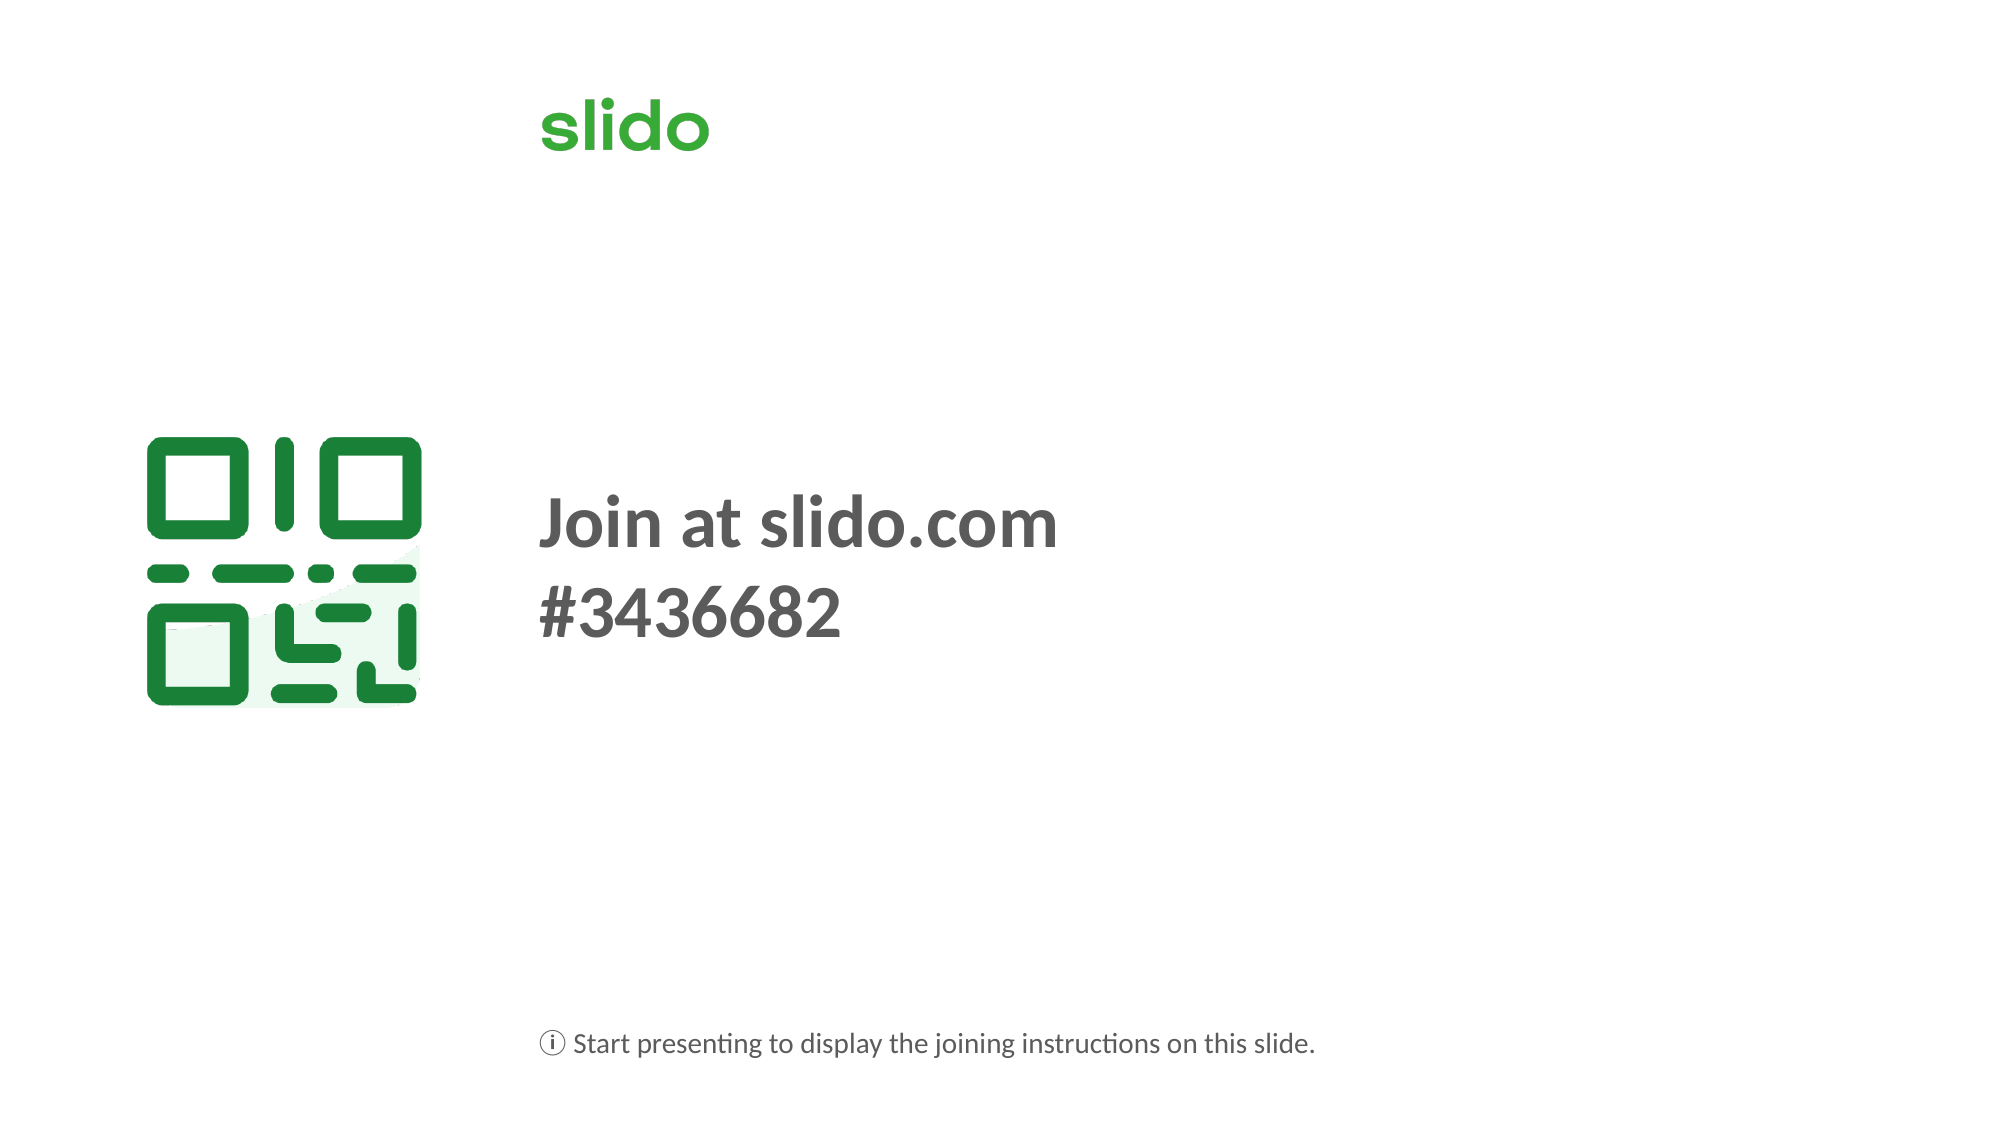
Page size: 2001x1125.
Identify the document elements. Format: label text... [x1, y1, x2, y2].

text_box Join at slido.com #3436682 [523, 420, 1918, 705]
picture [82, 361, 484, 763]
picture [524, 82, 726, 168]
text_box ⓘ Start presenting to display the joining instructions on this slide. [523, 998, 1960, 1085]
